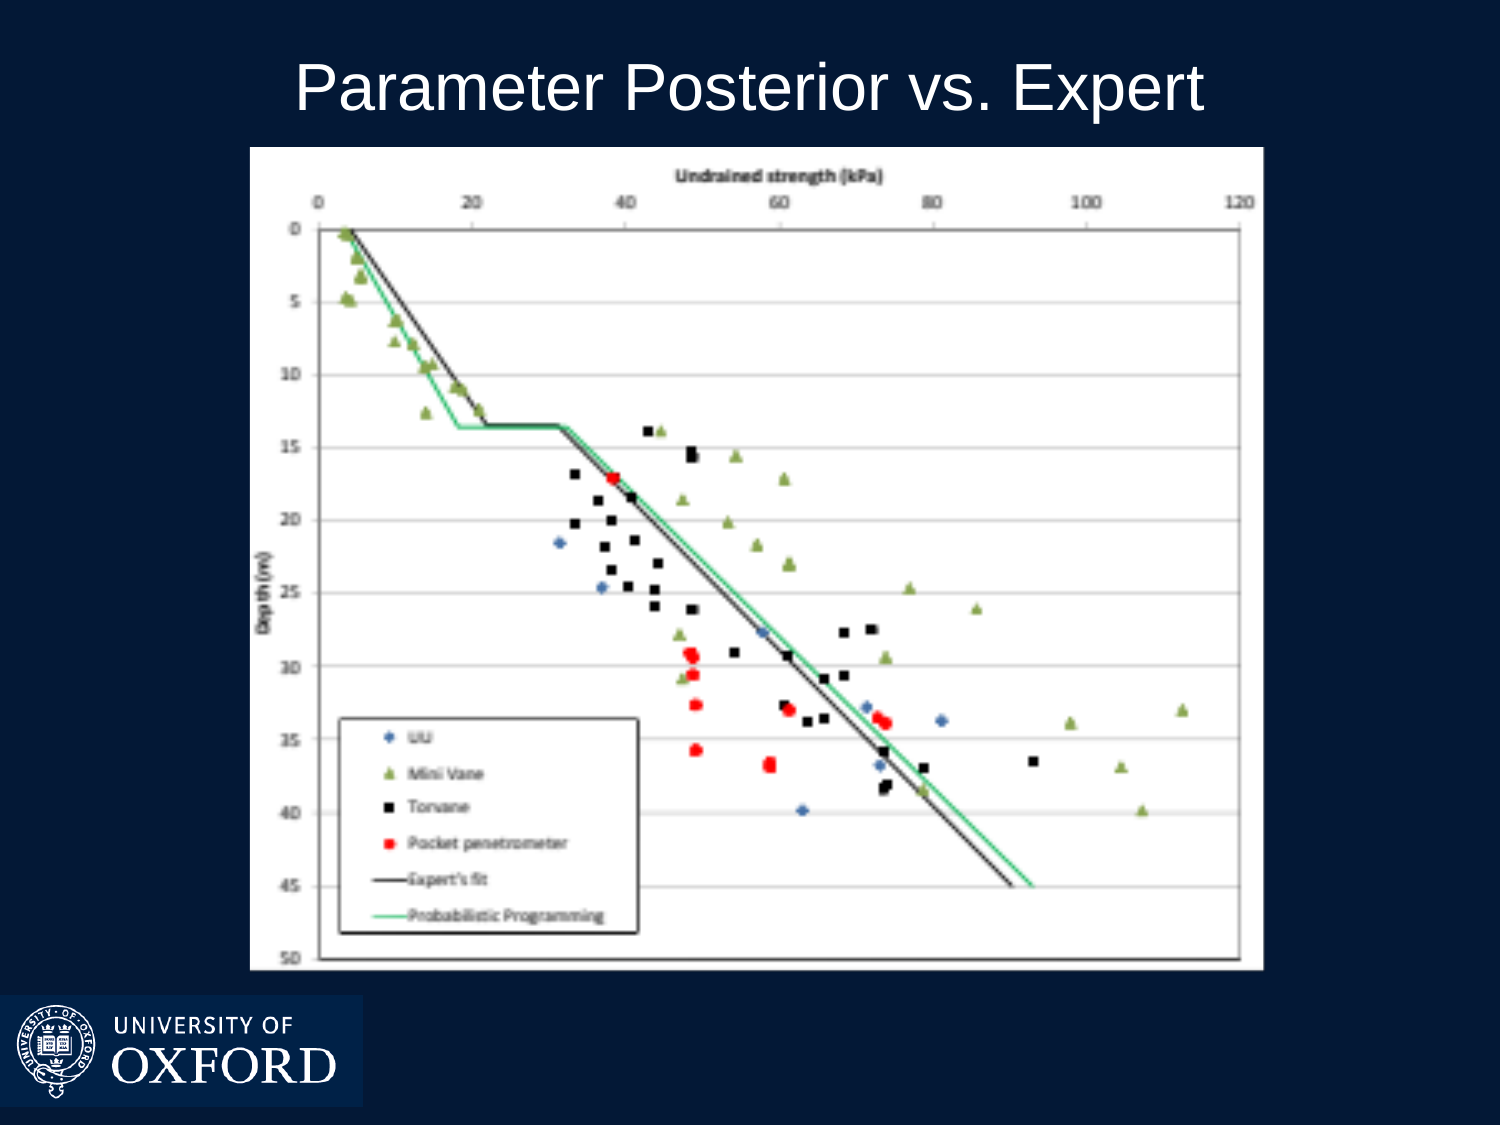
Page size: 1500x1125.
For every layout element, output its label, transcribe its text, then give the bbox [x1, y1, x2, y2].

picture [249, 147, 1276, 989]
picture [0, 995, 363, 1107]
title Parameter Posterior vs. Expert [112, 47, 1388, 201]
